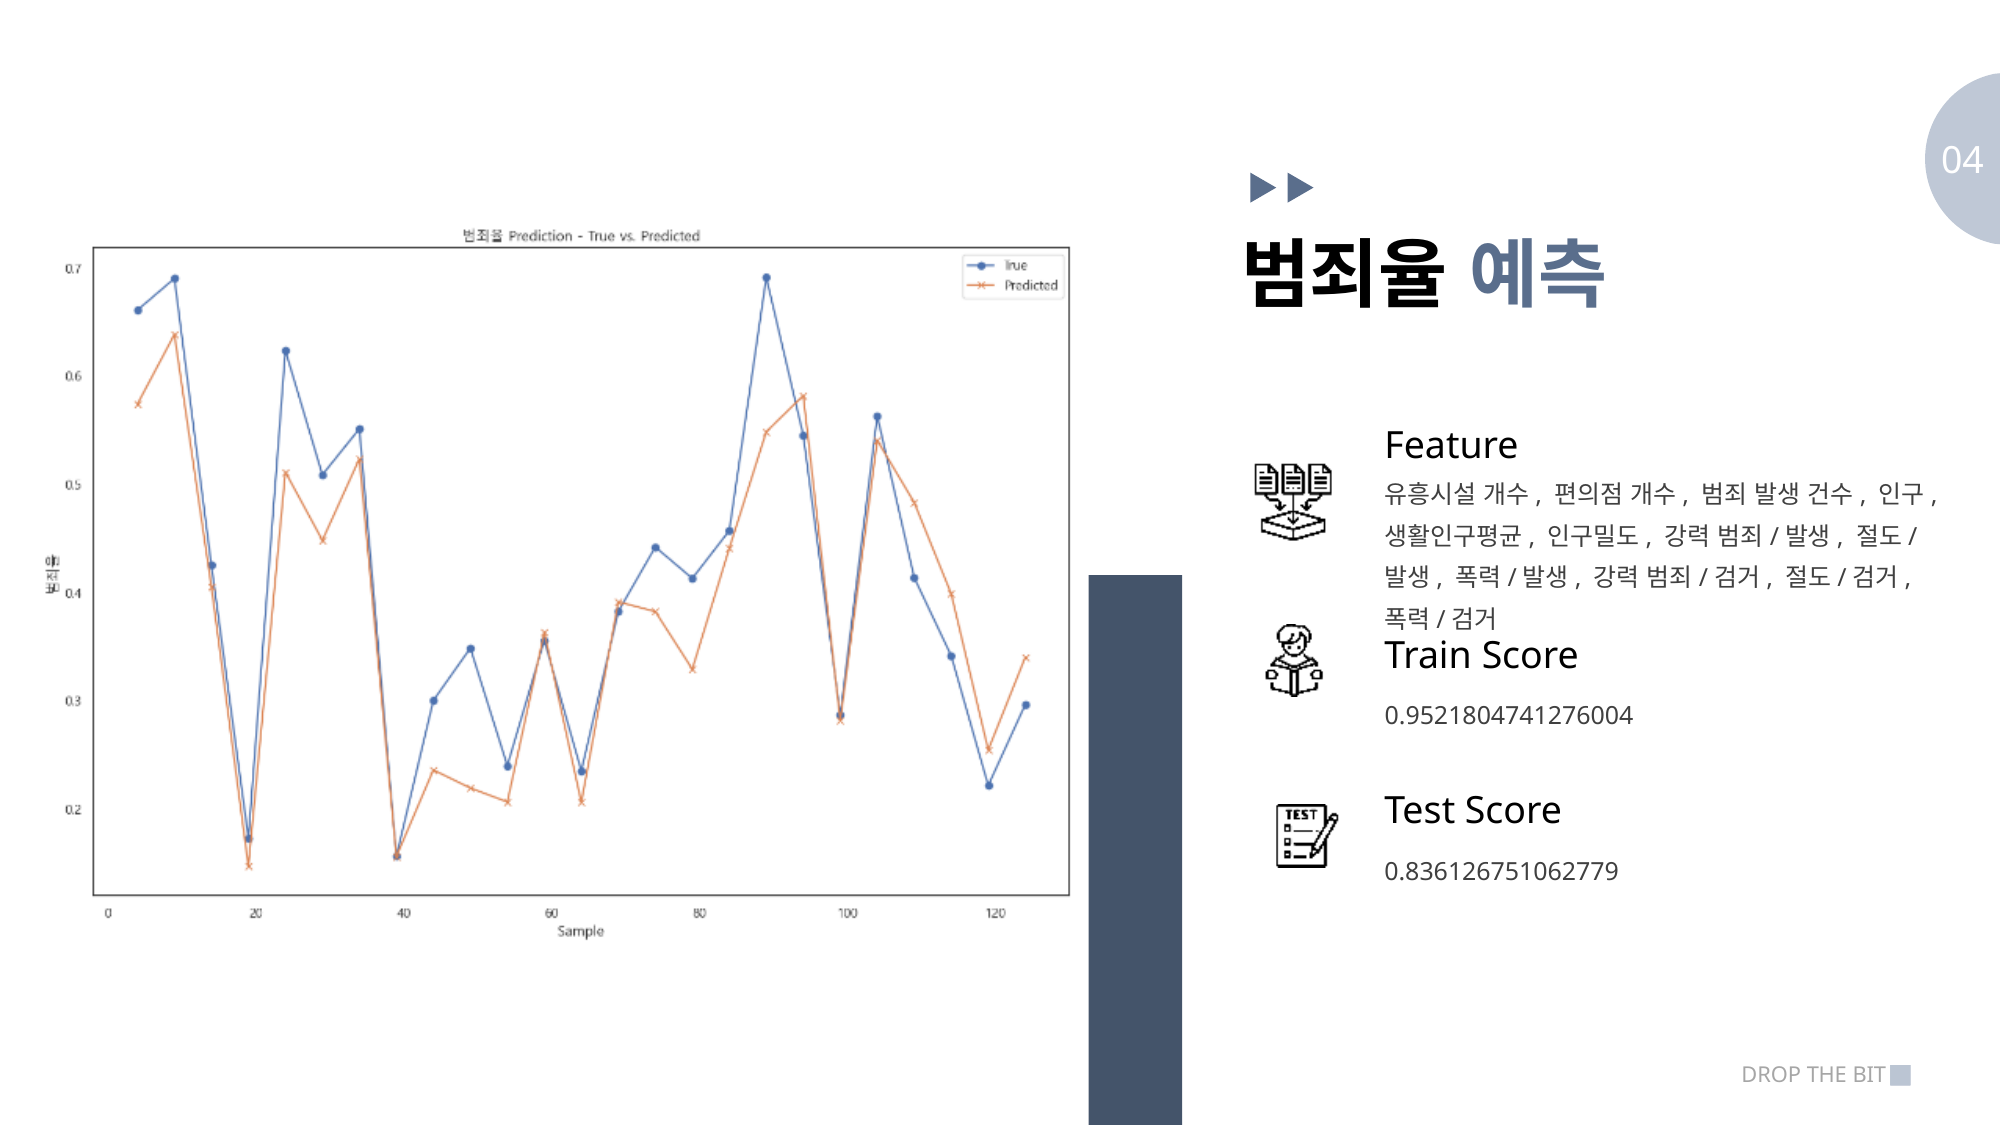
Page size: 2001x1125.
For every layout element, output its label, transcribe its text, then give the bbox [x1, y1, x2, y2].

text_box Feature [1369, 413, 1618, 459]
text_box 0.9521804741276004 [1369, 680, 1904, 737]
picture [1258, 624, 1331, 697]
picture [0, 0, 1089, 1125]
picture [1252, 461, 1335, 544]
text_box 유흥시설 개수, 편의점 개수, 범죄 발생 건수, 인구, 생활인구평균, 인구밀도, 강력 범죄/발생, 절도/발생, 폭력/발생, 강력 범죄/검거, 절도/검거, 폭력/검거 [1369, 459, 1970, 641]
text_box DROP THE BIT [1726, 1053, 1901, 1095]
text_box 04 [1925, 73, 2000, 245]
text_box Train Score [1369, 641, 1618, 680]
text_box [1089, 574, 1183, 1125]
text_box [1250, 172, 1314, 203]
picture [1275, 804, 1340, 868]
text_box 범죄율 예측 [1226, 219, 1741, 325]
text_box 0.836126751062779 [1369, 836, 1920, 893]
text_box [1890, 1065, 1911, 1086]
text_box Test Score [1369, 778, 1618, 836]
